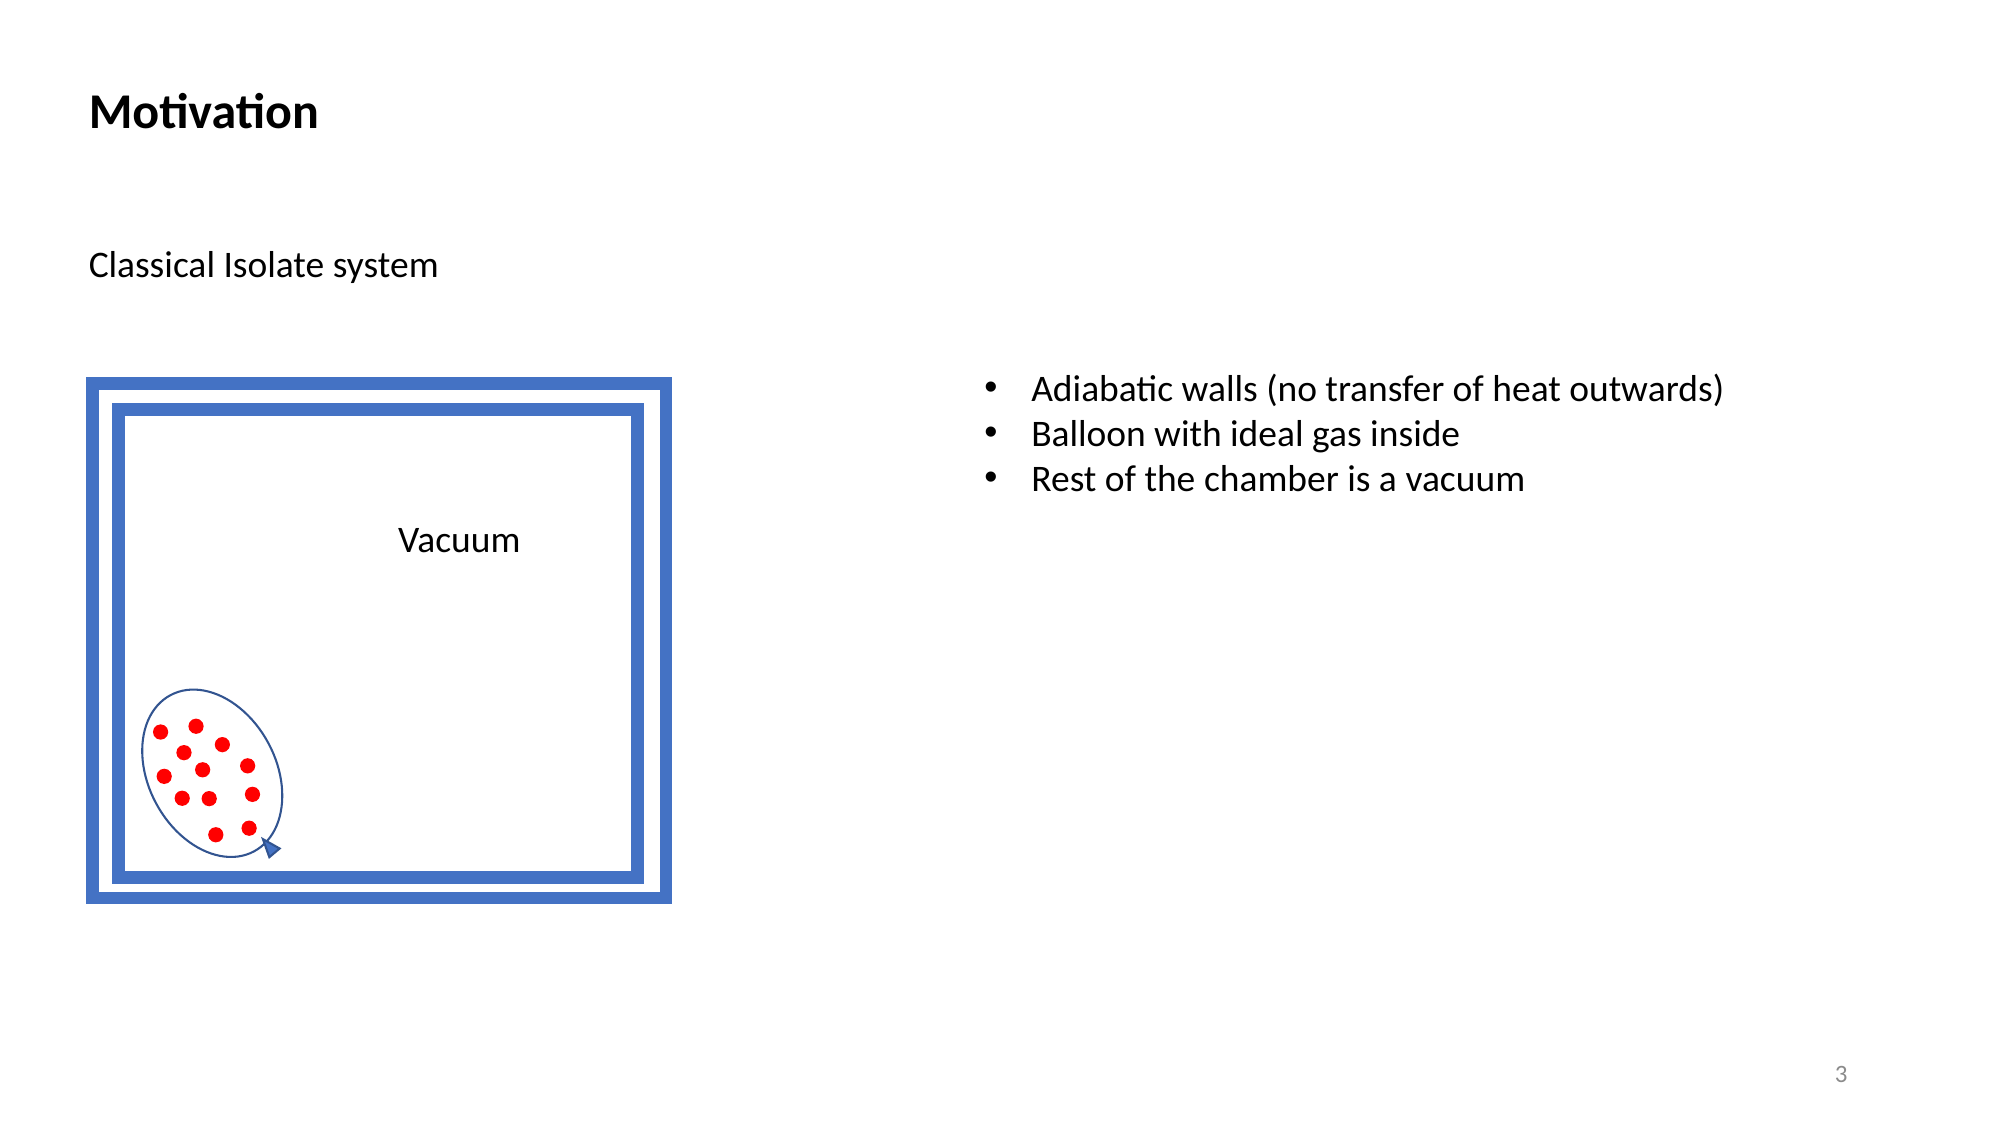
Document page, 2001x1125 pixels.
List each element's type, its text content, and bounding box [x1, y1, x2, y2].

text_box [201, 790, 217, 807]
text_box [92, 382, 667, 899]
slide_number 3 [1412, 1042, 1863, 1103]
text_box [244, 786, 261, 803]
text_box [188, 718, 204, 734]
text_box [156, 768, 172, 785]
text_box [141, 688, 284, 858]
text_box [174, 790, 190, 806]
text_box Motivation [73, 70, 346, 146]
text_box [194, 762, 211, 778]
text_box [239, 758, 256, 774]
text_box [214, 737, 231, 753]
text_box [241, 820, 257, 836]
text_box [152, 724, 169, 740]
text_box Vacuum [383, 507, 536, 568]
text_box [261, 836, 282, 859]
text_box Adiabatic walls (no transfer of heat outwards) Balloon with ideal gas inside Rest of the chamber is a vacuum [969, 356, 1740, 507]
text_box [176, 745, 192, 761]
text_box [208, 827, 224, 843]
text_box Classical Isolate system [73, 232, 455, 293]
